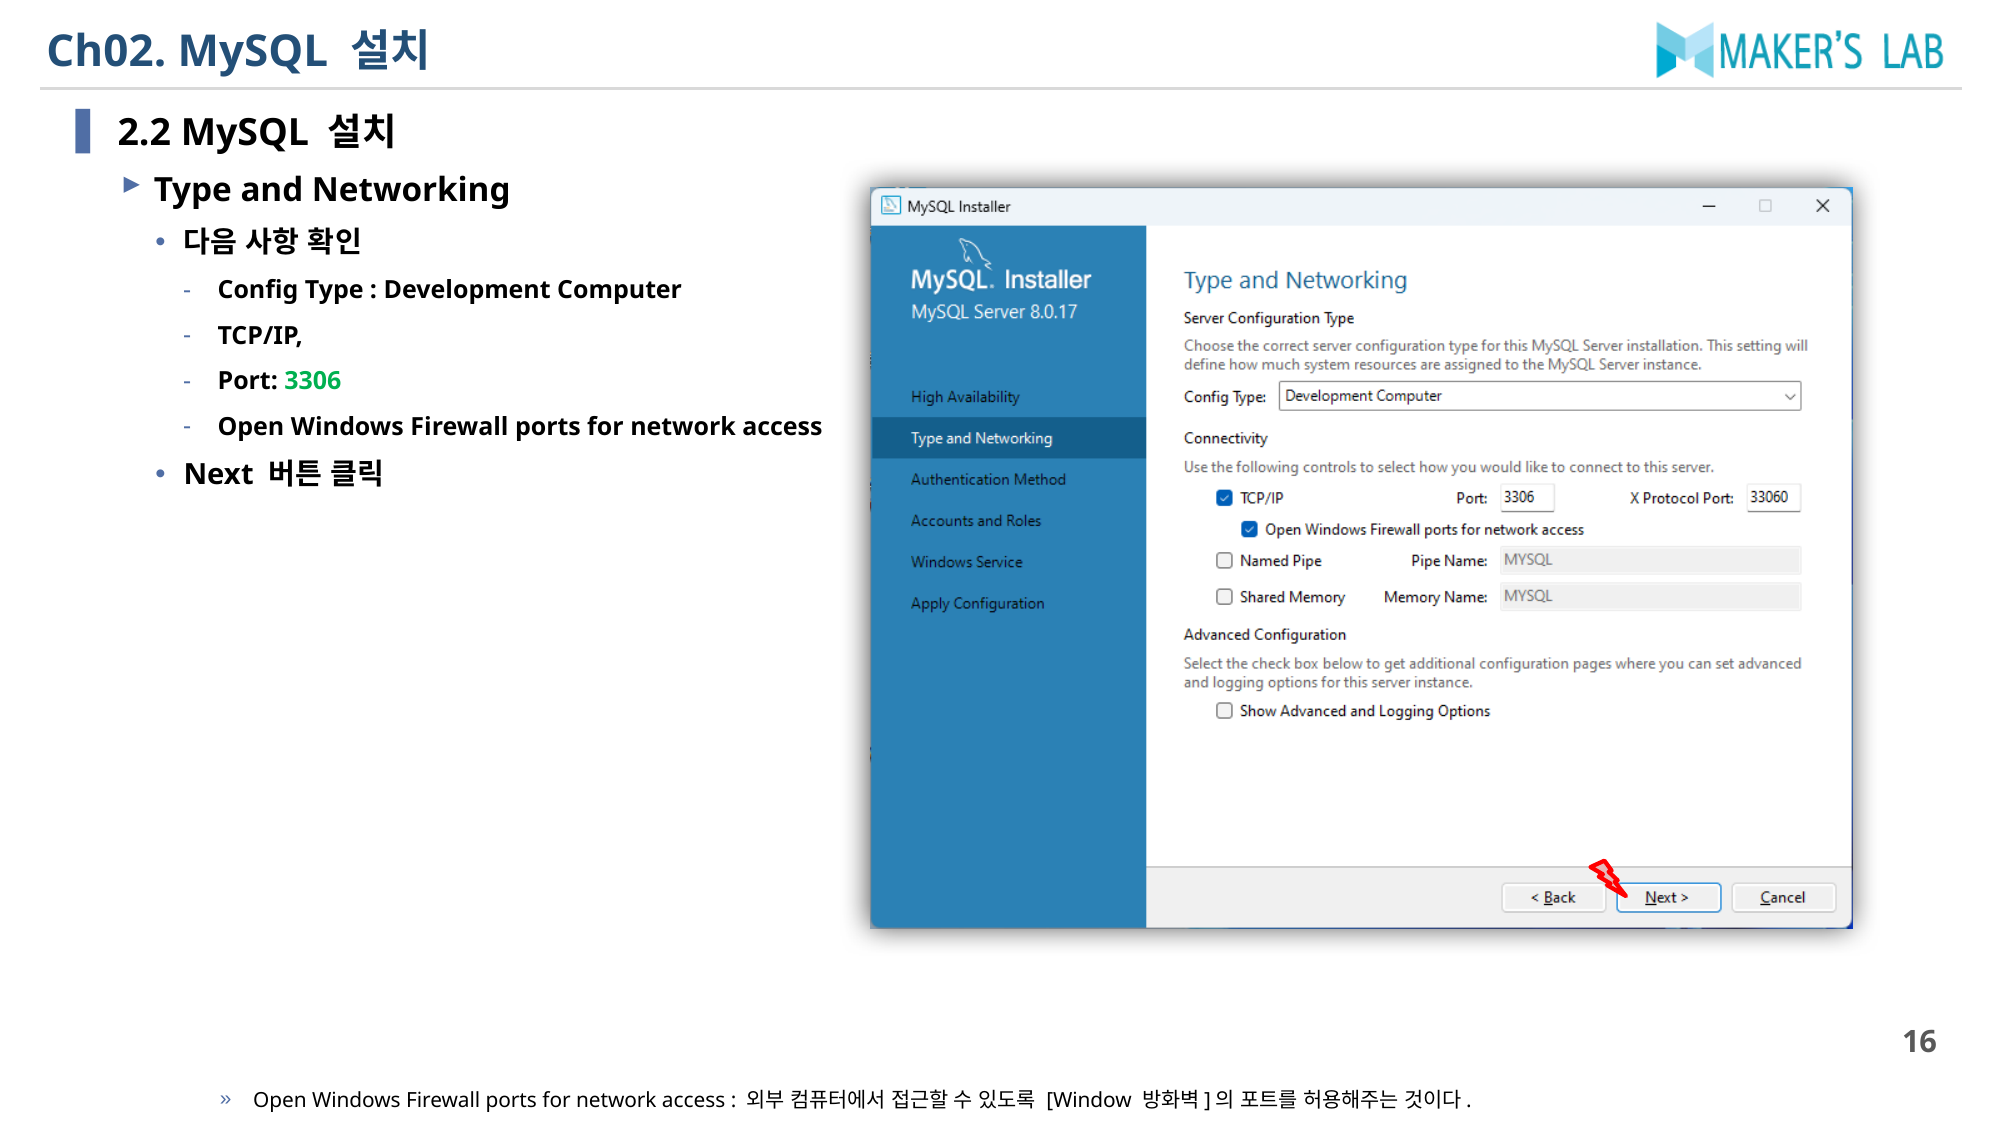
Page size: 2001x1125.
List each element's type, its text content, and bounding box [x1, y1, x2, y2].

title Ch02. MySQL 설치 [31, 14, 1914, 84]
list 2.2 MySQL 설치 Type and Networking 다음 사항 확인 Config Type : Development Computer TCP/IP, Port: 3306 Open Windows Firewall ports for network access Next 버튼 클릭 Open Windows Firewall ports for network access : 외부 컴퓨터에서 접근할 수 있도록 [Window 방화벽]의 포트를 허용해주는 것이다. [46, 100, 1952, 404]
slide_number 16 [1802, 1012, 1953, 1073]
picture [1648, 11, 1952, 84]
picture [869, 187, 1853, 929]
list Firstmydb의 examtable에서 데이터 추출 I [851, 169, 1868, 404]
